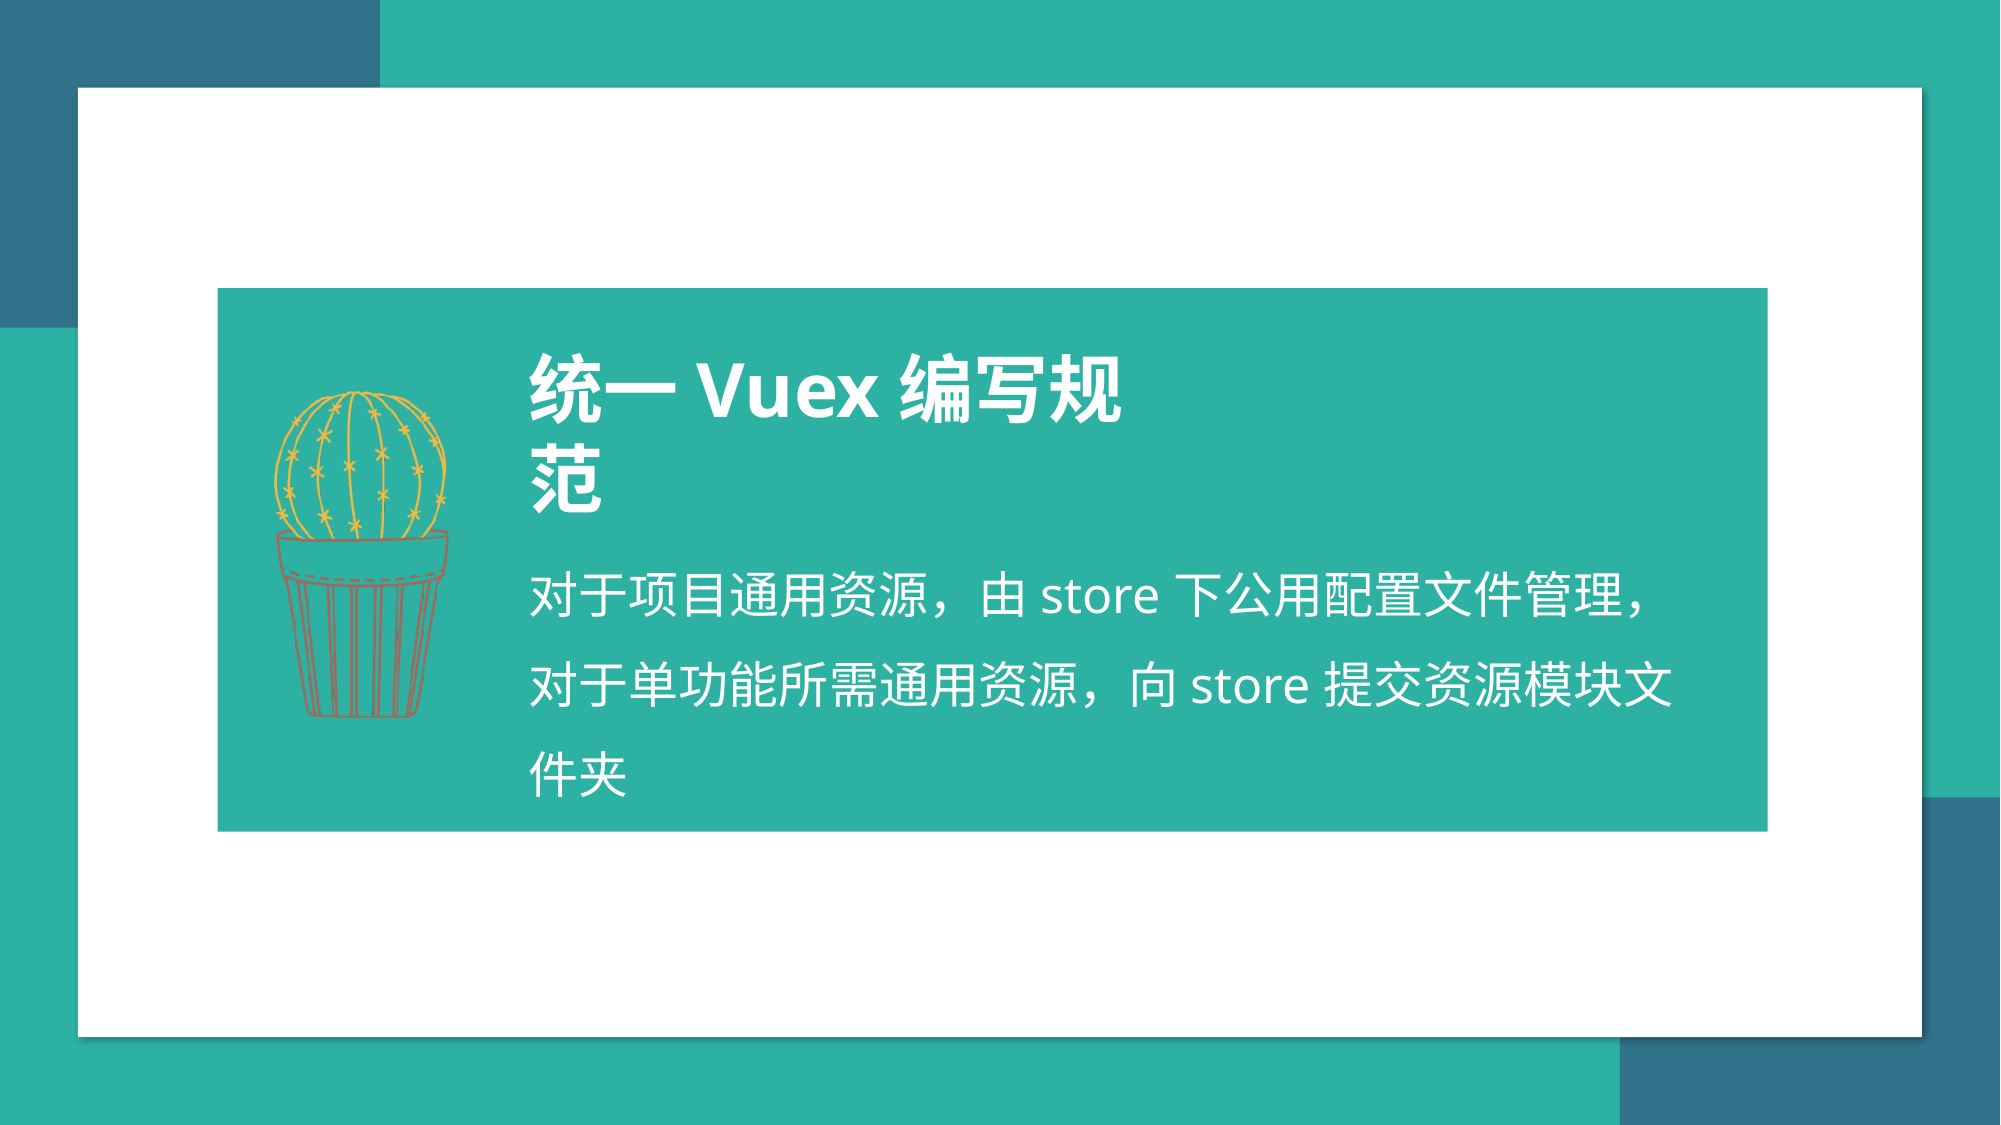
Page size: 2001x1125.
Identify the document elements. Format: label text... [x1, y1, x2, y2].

text_box [217, 287, 1769, 833]
text_box 统一Vuex编写规范 [514, 335, 1212, 526]
picture [255, 268, 449, 724]
text_box 对于项目通用资源，由store下公用配置文件管理，对于单功能所需通用资源，向store提交资源模块文件夹 [514, 526, 1702, 812]
